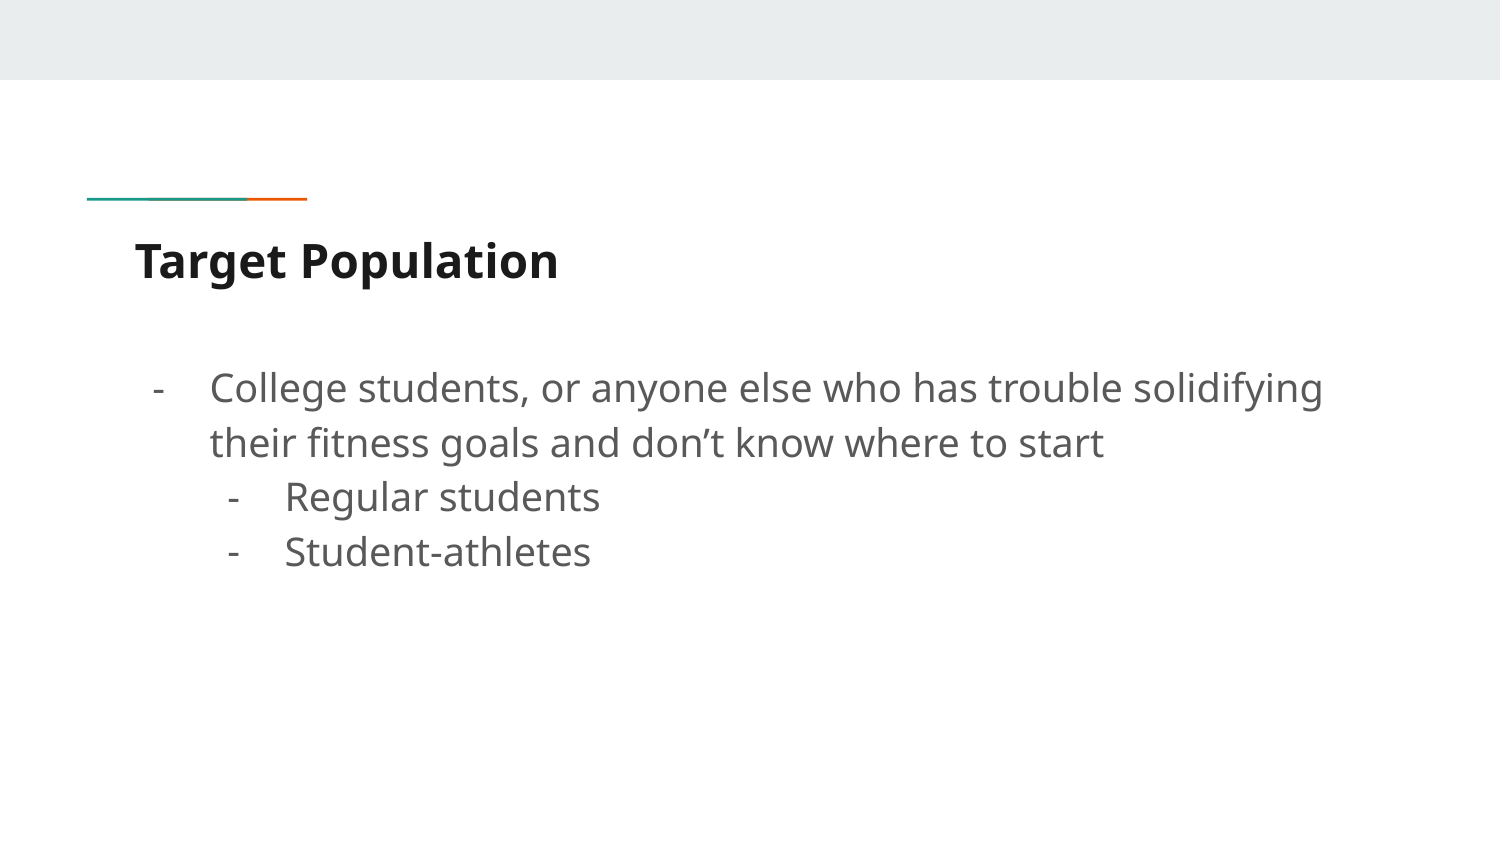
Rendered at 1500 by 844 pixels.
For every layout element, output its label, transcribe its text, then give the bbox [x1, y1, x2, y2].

list College students, or anyone else who has trouble solidifying their fitness goals and don’t know where to start Regular students Student-athletes [119, 341, 1381, 712]
title Target Population [119, 216, 1381, 305]
